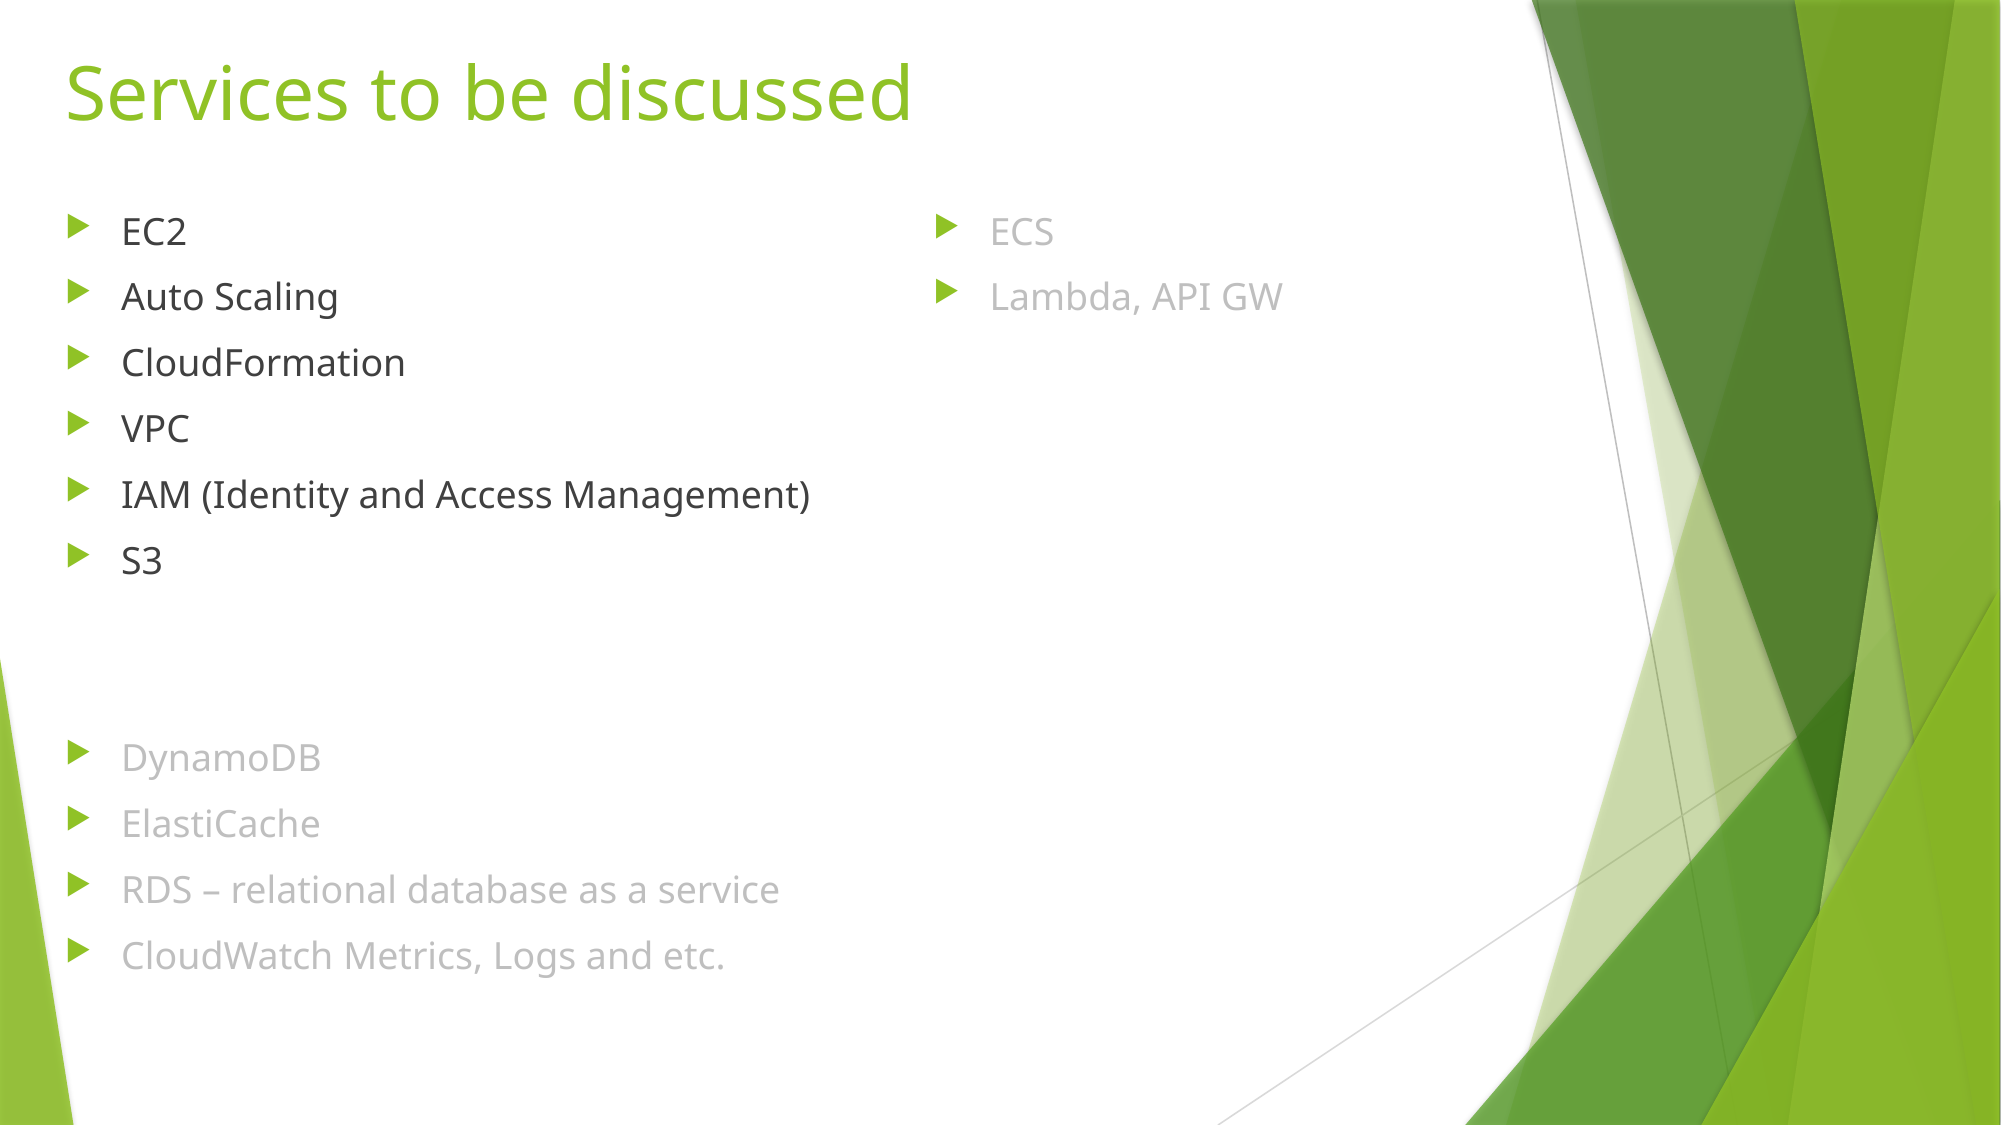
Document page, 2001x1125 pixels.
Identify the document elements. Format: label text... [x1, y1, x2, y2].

list EC2 Auto Scaling CloudFormation VPC IAM (Identity and Access Management) S3 DynamoDB ElastiCache RDS – relational database as a service CloudWatch Metrics, Logs and etc. ECS Lambda, API GW [50, 200, 1817, 988]
title Services to be discussed [50, 37, 1817, 188]
